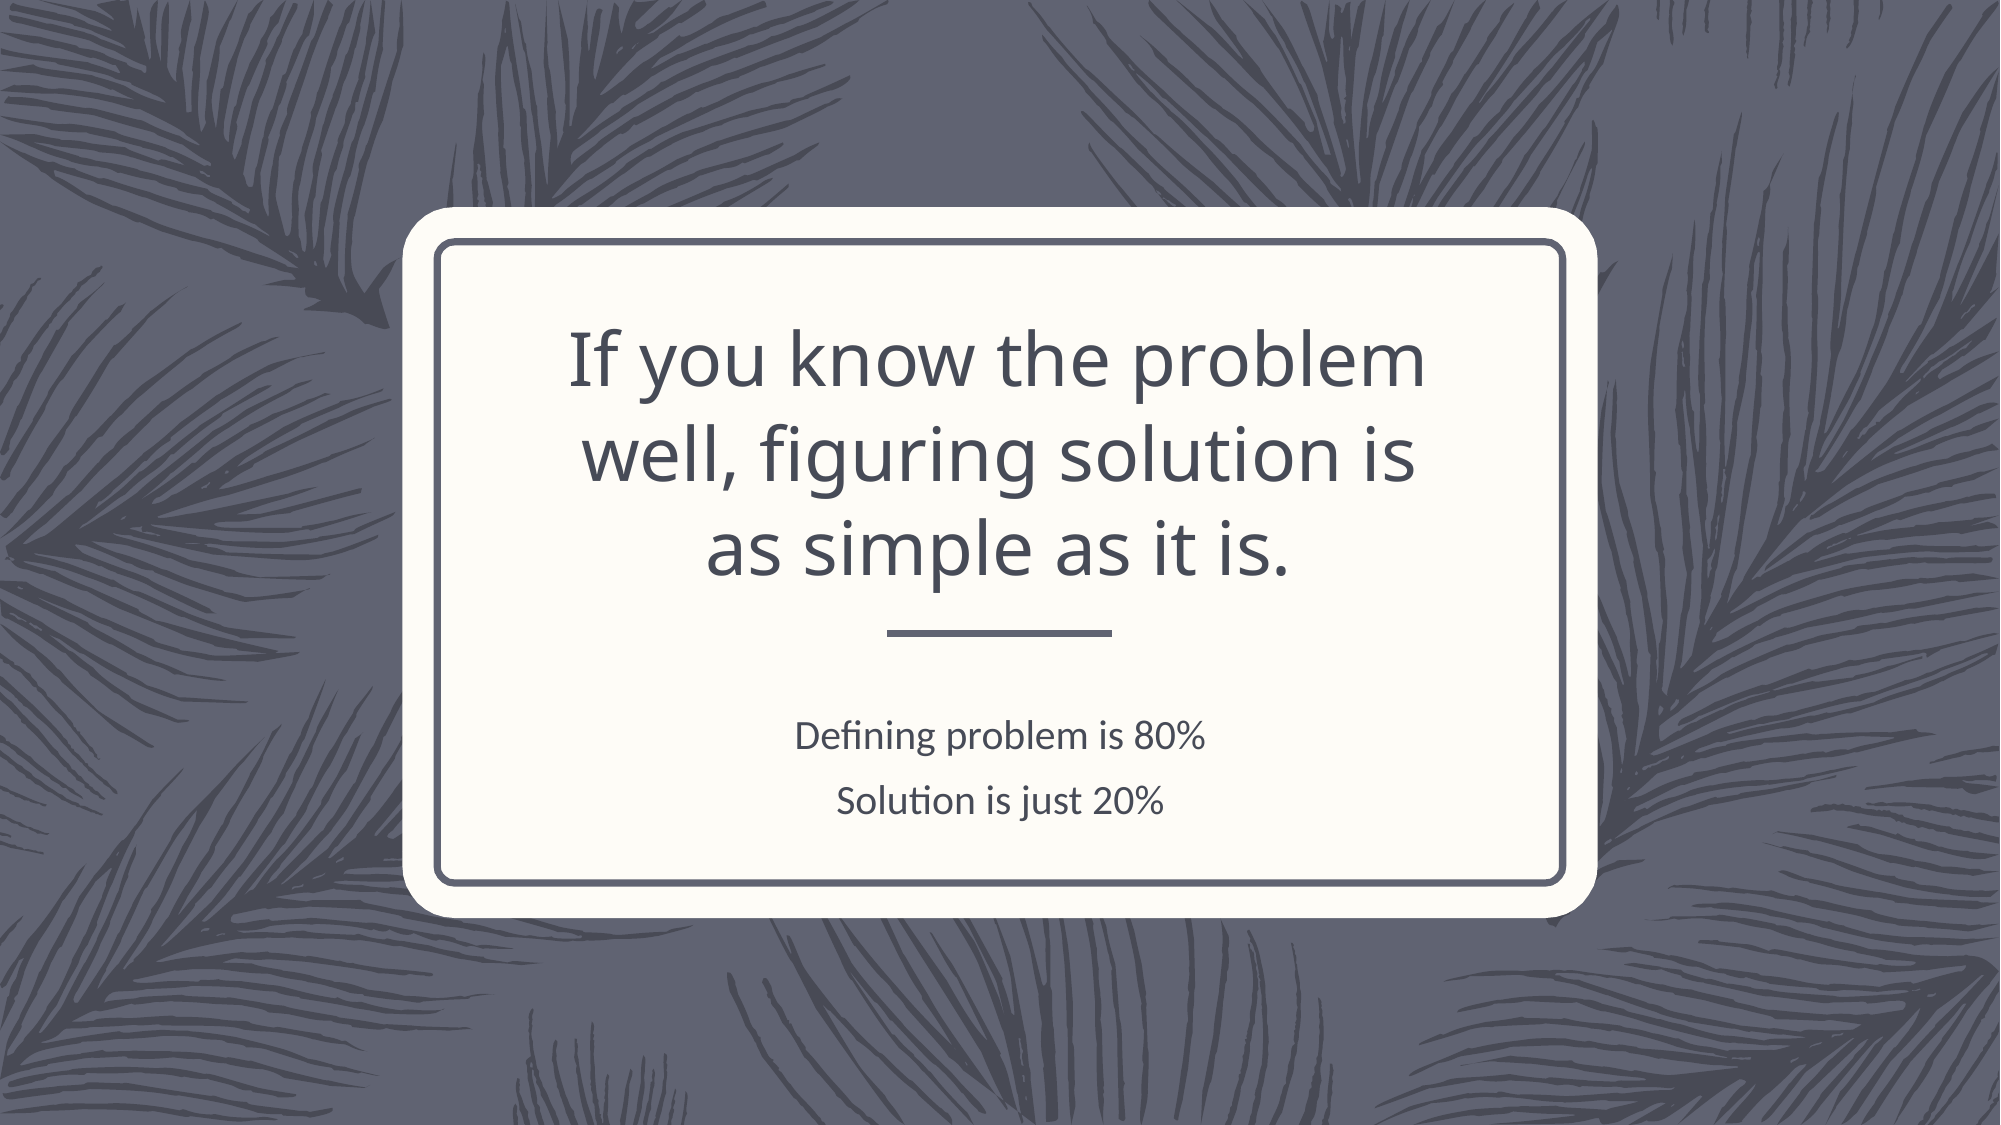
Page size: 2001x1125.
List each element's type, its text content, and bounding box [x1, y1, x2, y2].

list Defining problem is 80% Solution is just 20% [625, 685, 1375, 856]
title If you know the problem well, figuring solution is as simple as it is. [518, 300, 1480, 603]
